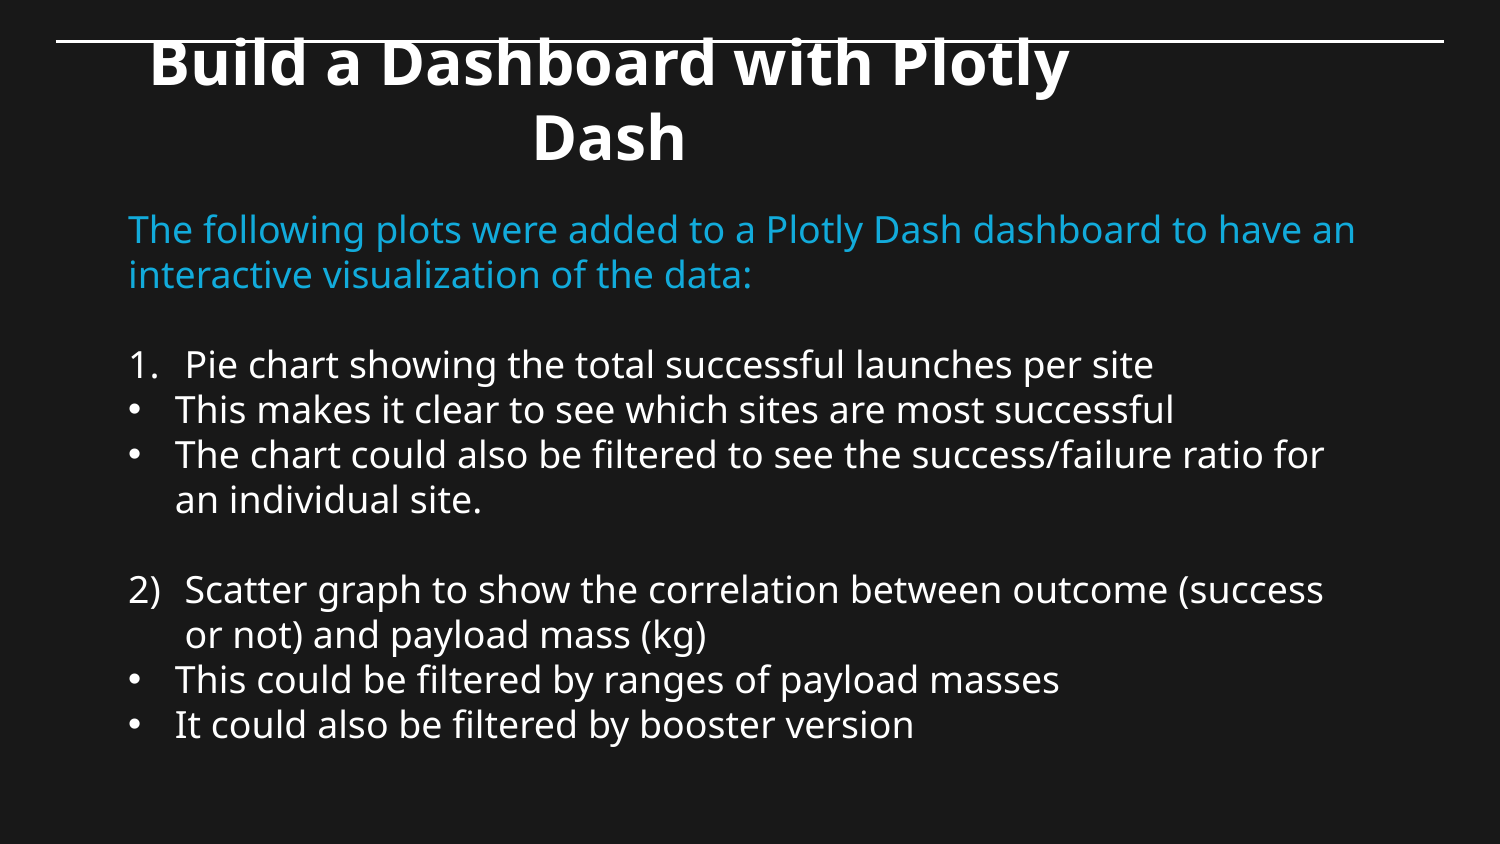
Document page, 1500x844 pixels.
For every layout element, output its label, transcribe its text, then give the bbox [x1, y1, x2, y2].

text_box The following plots were added to a Plotly Dash dashboard to have an interactive visualization of the data: Pie chart showing the total successful launches per site This makes it clear to see which sites are most successful The chart could also be filtered to see the success/failure ratio for an individual site. Scatter graph to show the correlation between outcome (success or not) and payload mass (kg) This could be filtered by ranges of payload masses It could also be filtered by booster version [113, 198, 1387, 754]
title Build a Dashboard with Plotly Dash [58, 38, 1160, 158]
